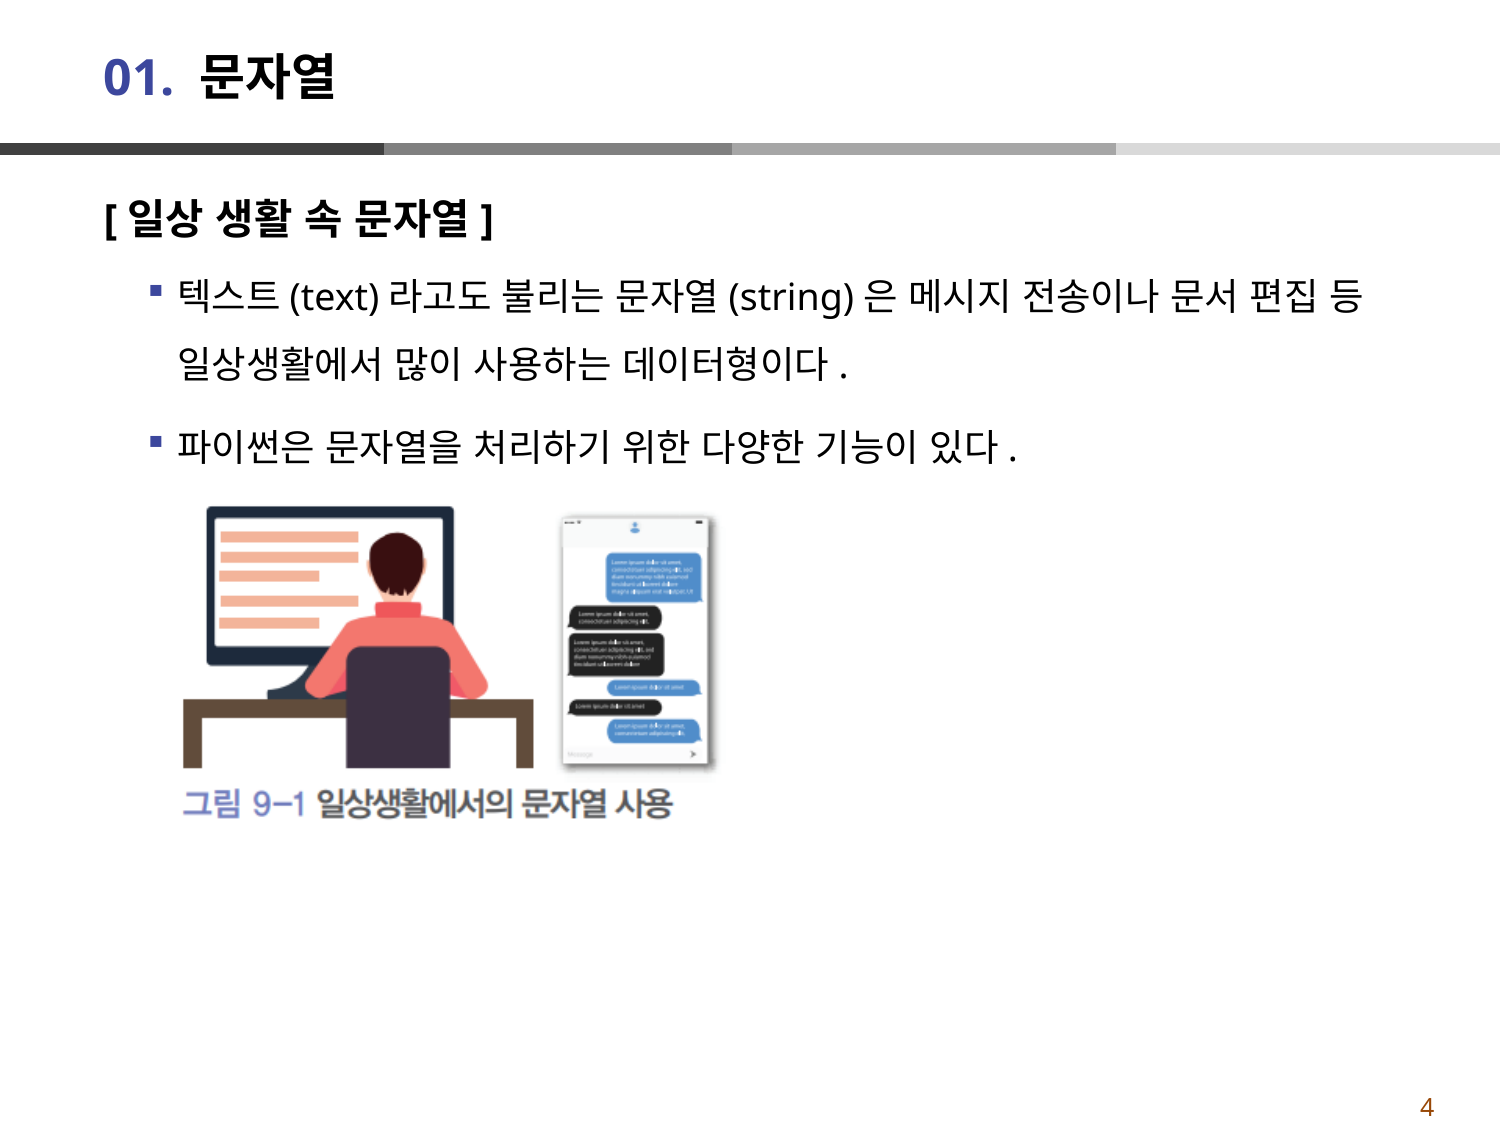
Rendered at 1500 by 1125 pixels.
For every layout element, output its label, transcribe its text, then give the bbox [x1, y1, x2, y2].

title 01. 문자열 [88, 30, 1400, 121]
list [일상 생활 속 문자열] 텍스트(text)라고도 불리는 문자열(string)은 메시지 전송이나 문서 편집 등 일상생활에서 많이 사용하는 데이터형이다. 파이썬은 문자열을 처리하기 위한 다양한 기능이 있다. [88, 160, 1389, 1060]
picture [170, 491, 727, 828]
